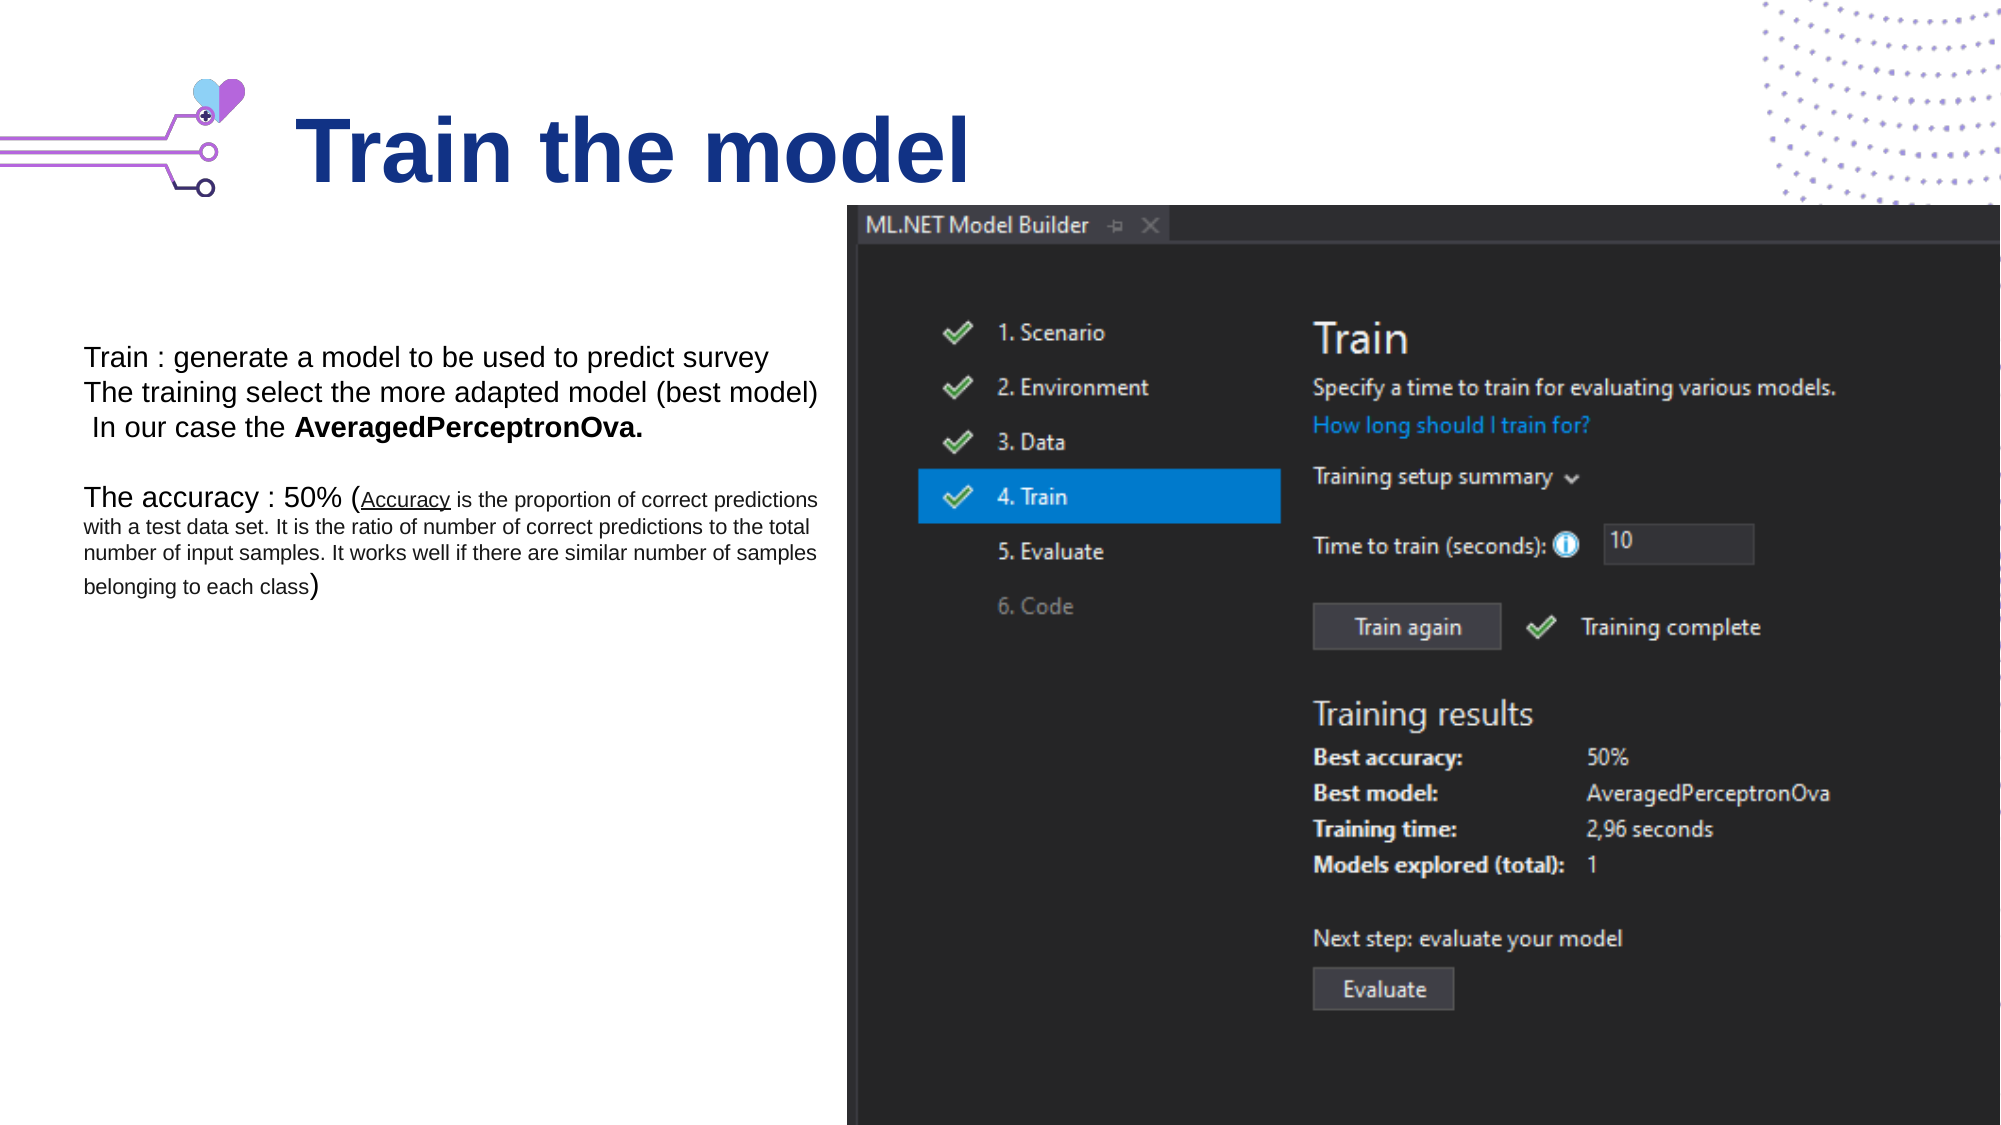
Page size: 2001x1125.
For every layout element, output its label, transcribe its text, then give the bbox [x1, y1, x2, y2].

title Train the model [280, 44, 1863, 262]
text_box Train : generate a model to be used to predict survey The training select the more adapted model (best model) In our case the AveragedPerceptronOva. The accuracy : 50% (Accuracy is the proportion of correct predictions with a test data set. It is the ratio of number of correct predictions to the total number of input samples. It works well if there are similar number of samples belonging to each class) [68, 322, 842, 616]
picture [0, 79, 245, 197]
picture [847, 205, 2000, 1125]
